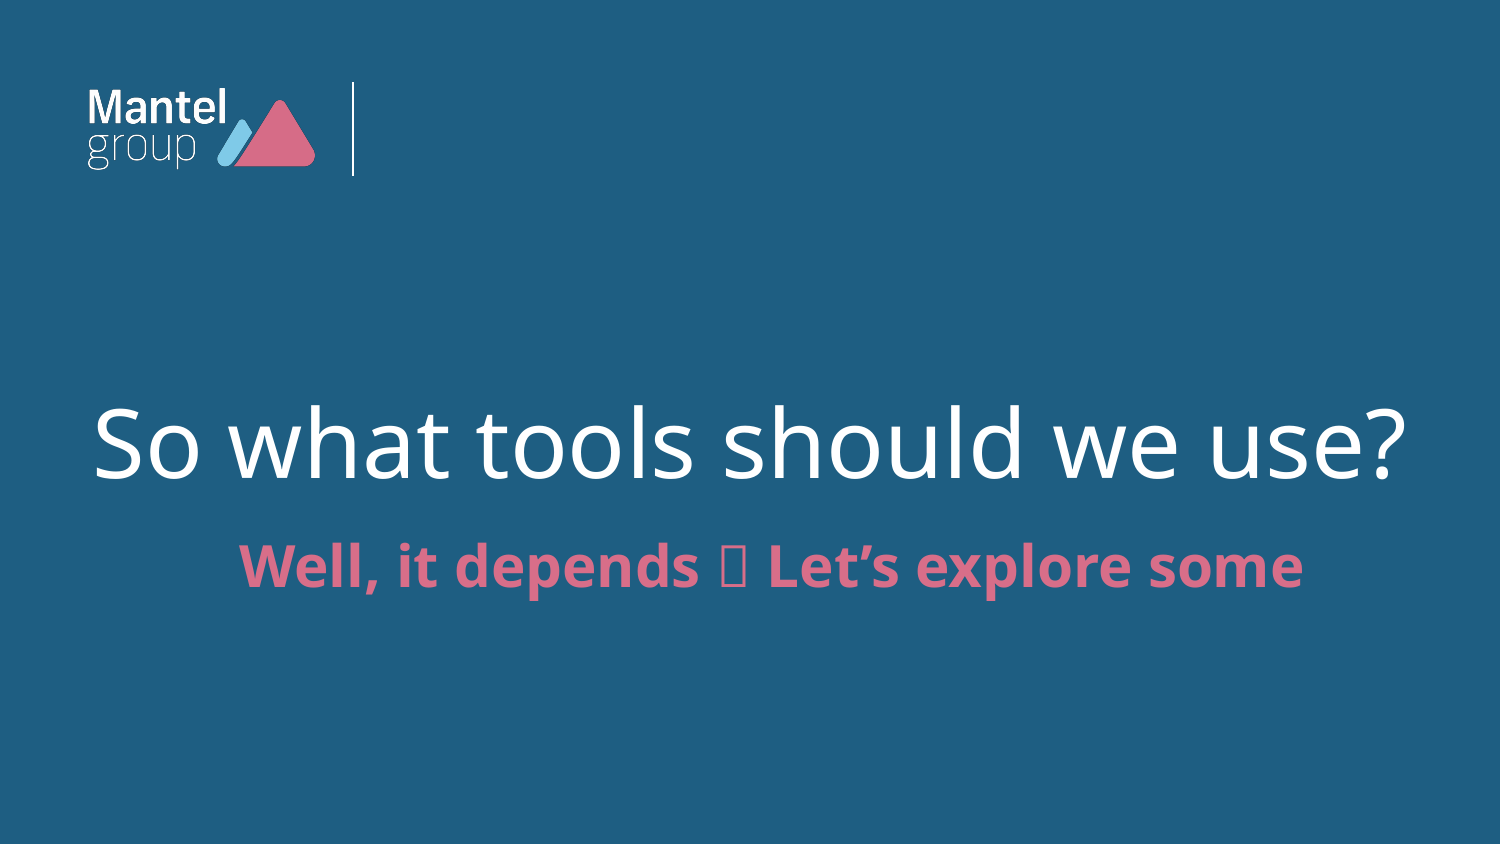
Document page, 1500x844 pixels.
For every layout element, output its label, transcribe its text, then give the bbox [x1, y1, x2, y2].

picture [88, 88, 315, 147]
subtitle Well, it depends  Let’s explore some [73, 513, 1449, 662]
title So what tools should we use? [73, 147, 1427, 513]
